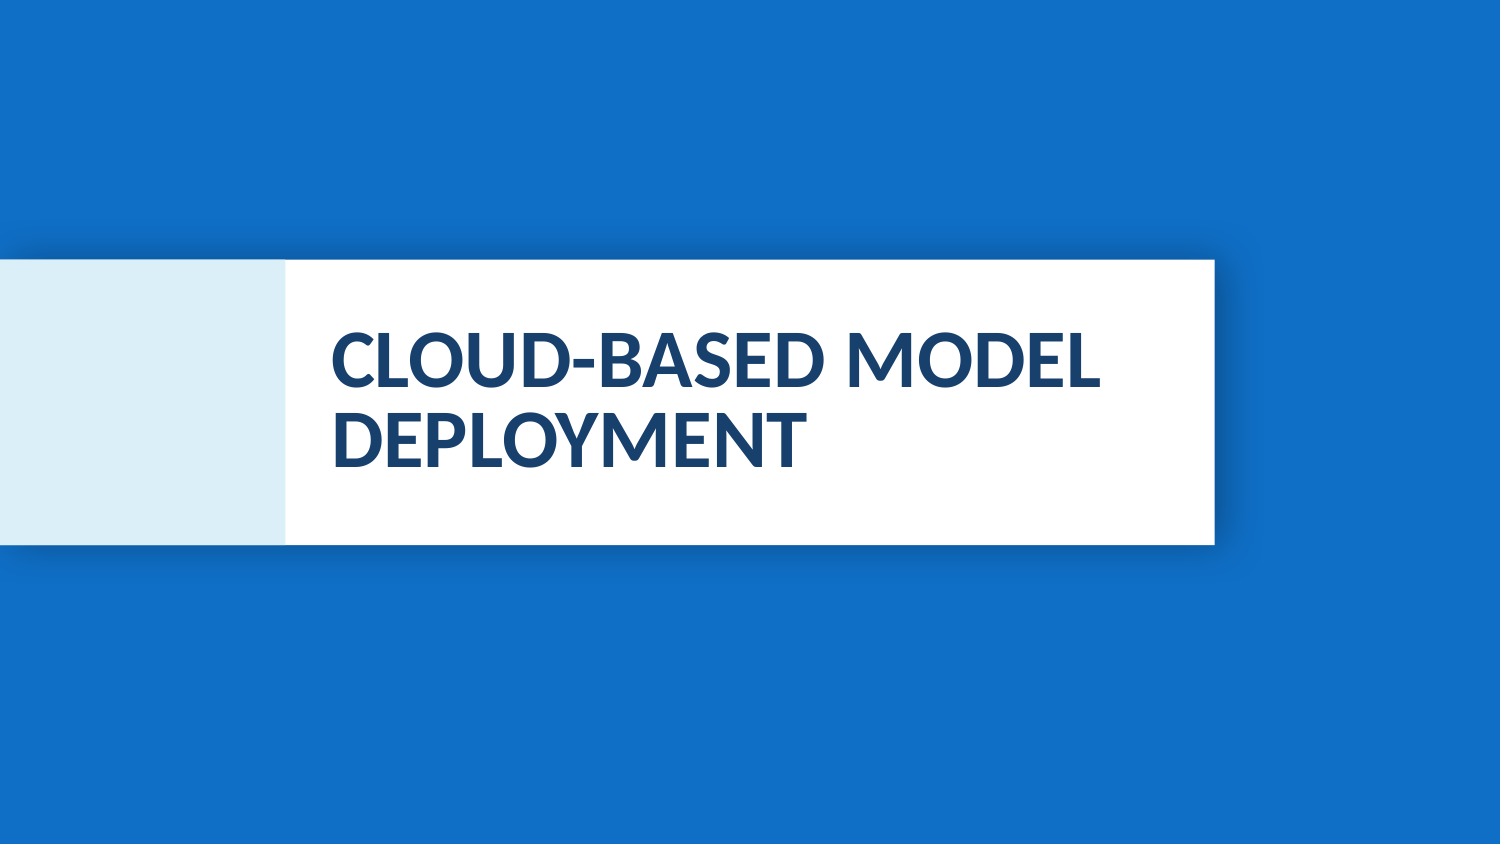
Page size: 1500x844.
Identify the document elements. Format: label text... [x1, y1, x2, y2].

title CLOUD-BASED MODEL DEPLOYMENT [330, 319, 1170, 484]
text_box [0, 258, 285, 545]
